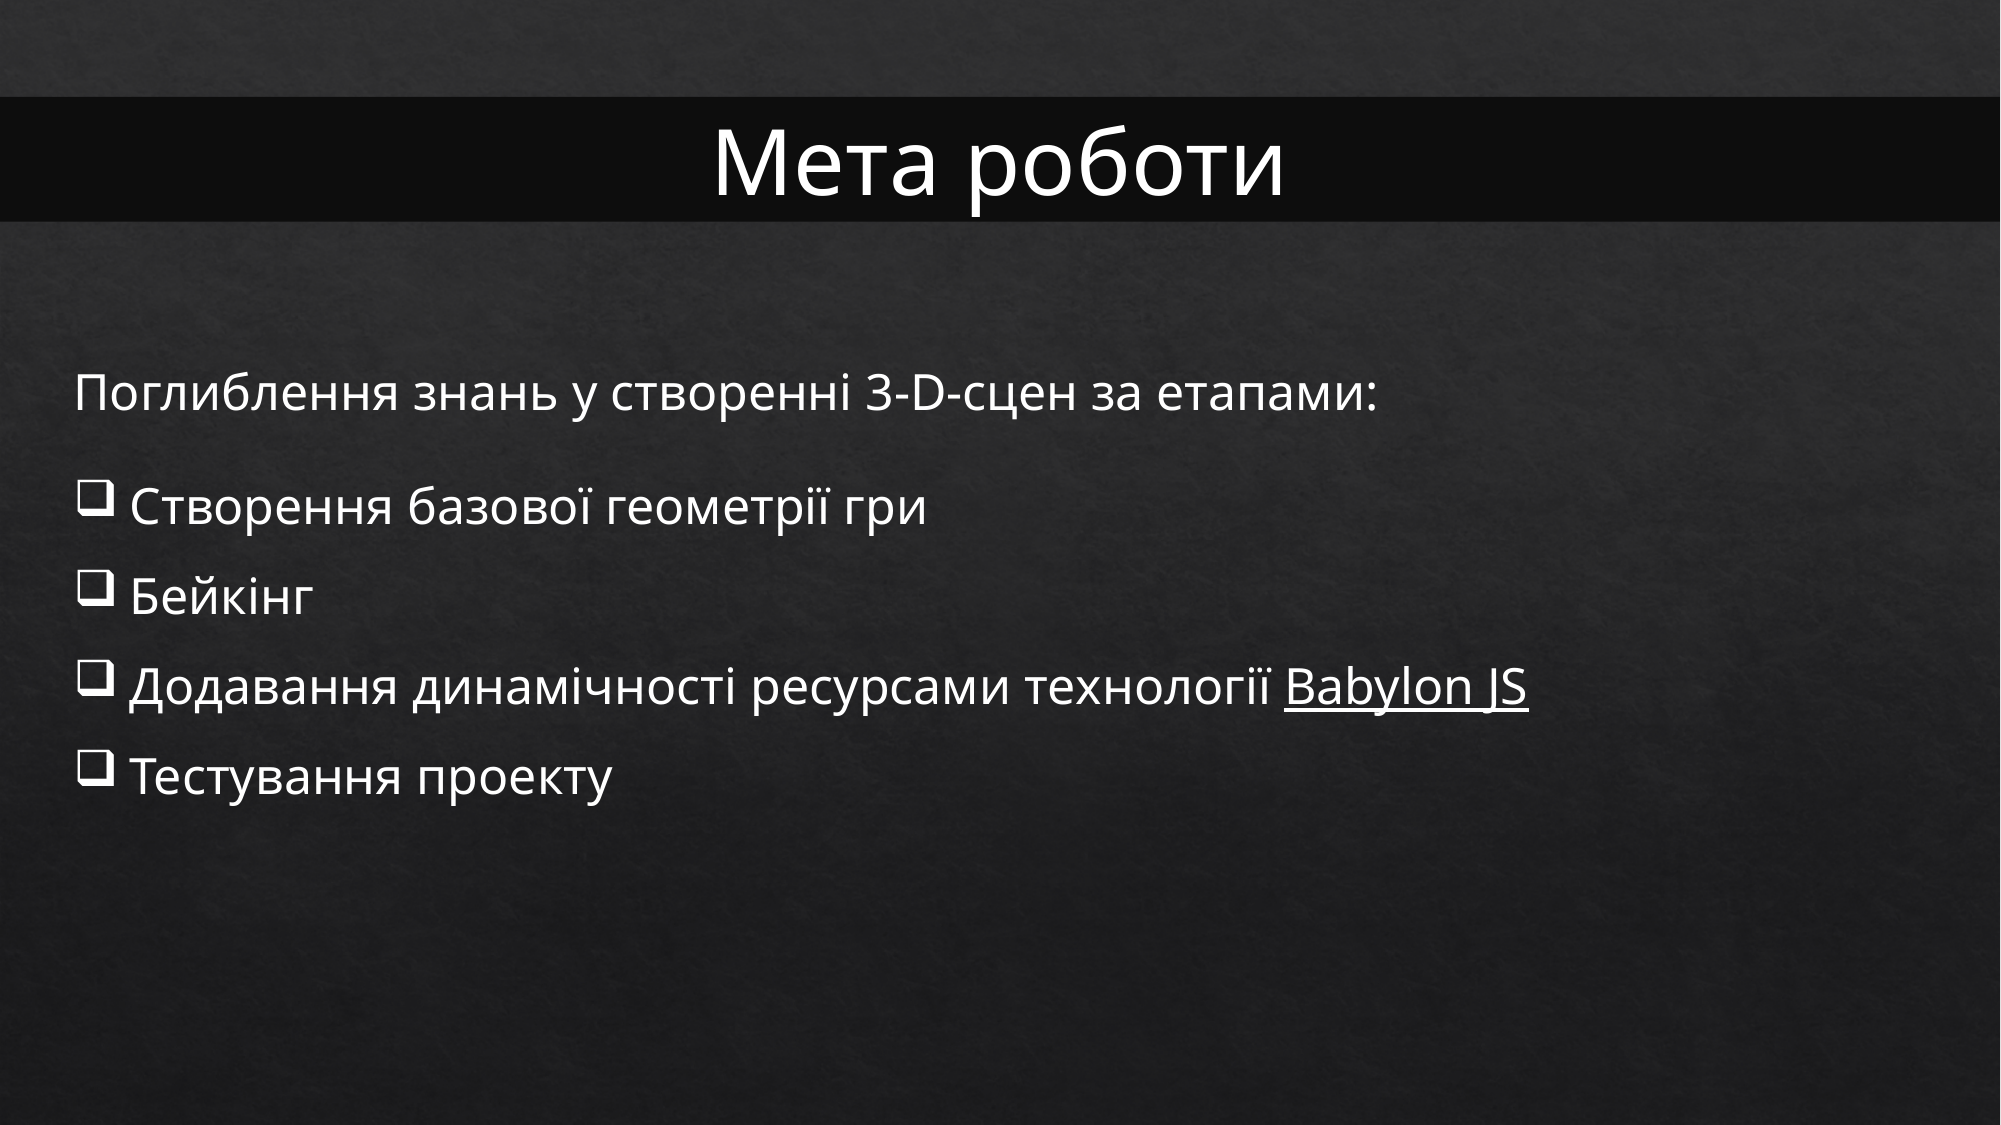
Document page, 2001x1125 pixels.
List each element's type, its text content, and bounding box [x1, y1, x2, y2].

text_box Мета роботи [0, 96, 2000, 222]
text_box Поглиблення знань у створенні 3-D-сцен за етапами: Створення базової геометрії гри Бейкінг Додавання динамічності ресурсами технології Babylon JS Тестування проекту [58, 352, 1942, 813]
